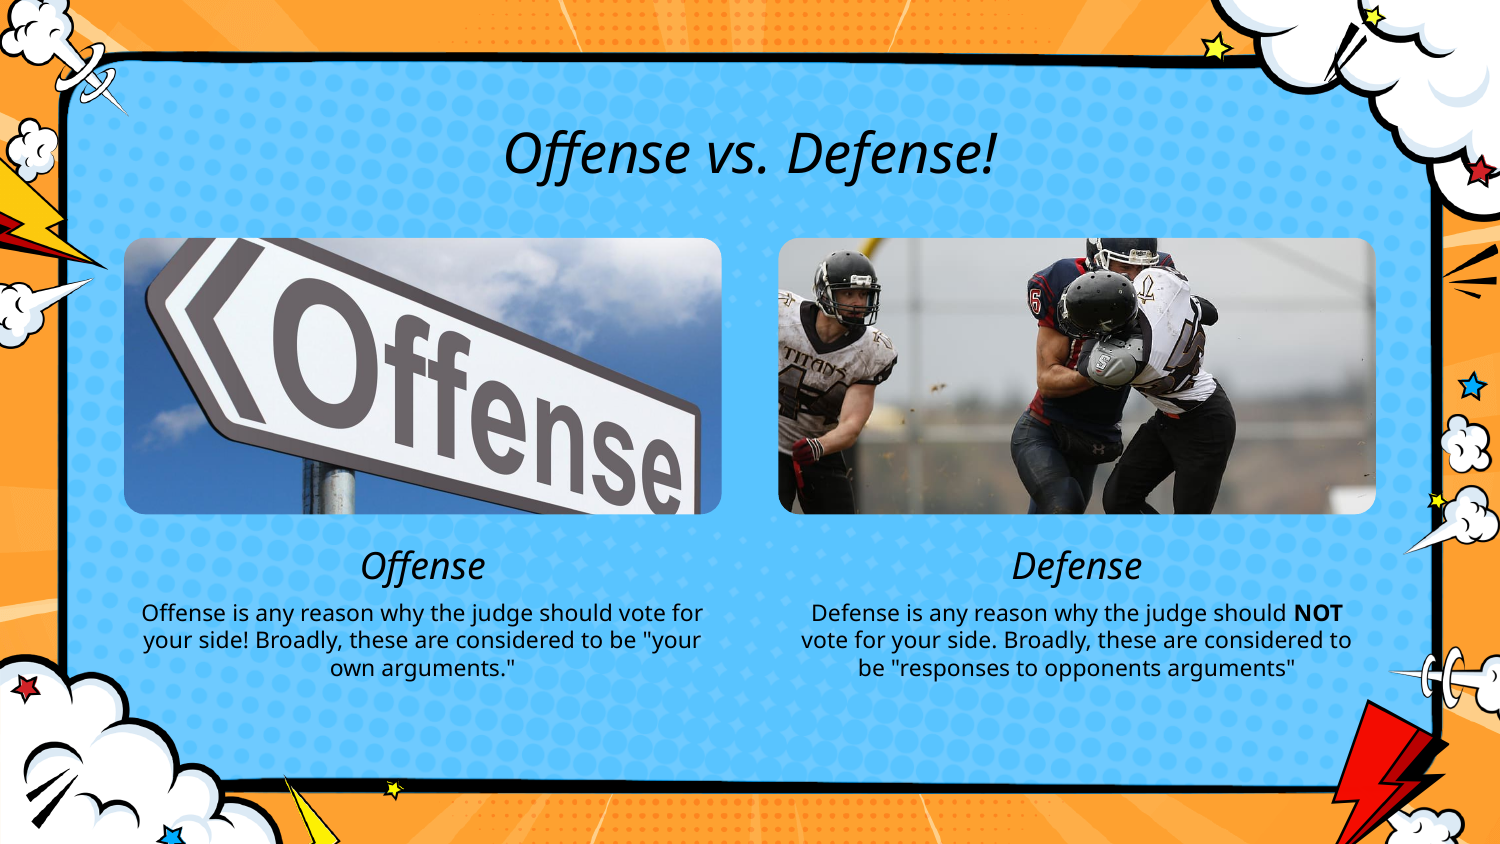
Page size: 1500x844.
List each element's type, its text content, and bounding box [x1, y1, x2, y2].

text_box Offense [124, 536, 722, 592]
text_box Defense is any reason why the judge should NOT vote for your side. Broadly, these are considered to be "responses to opponents arguments" [778, 592, 1376, 687]
picture [0, 0, 1500, 844]
text_box Defense [778, 536, 1376, 592]
text_box Offense vs. Defense! [368, 112, 1132, 191]
text_box Offense is any reason why the judge should vote for your side! Broadly, these are considered to be "your own arguments." [124, 592, 722, 687]
